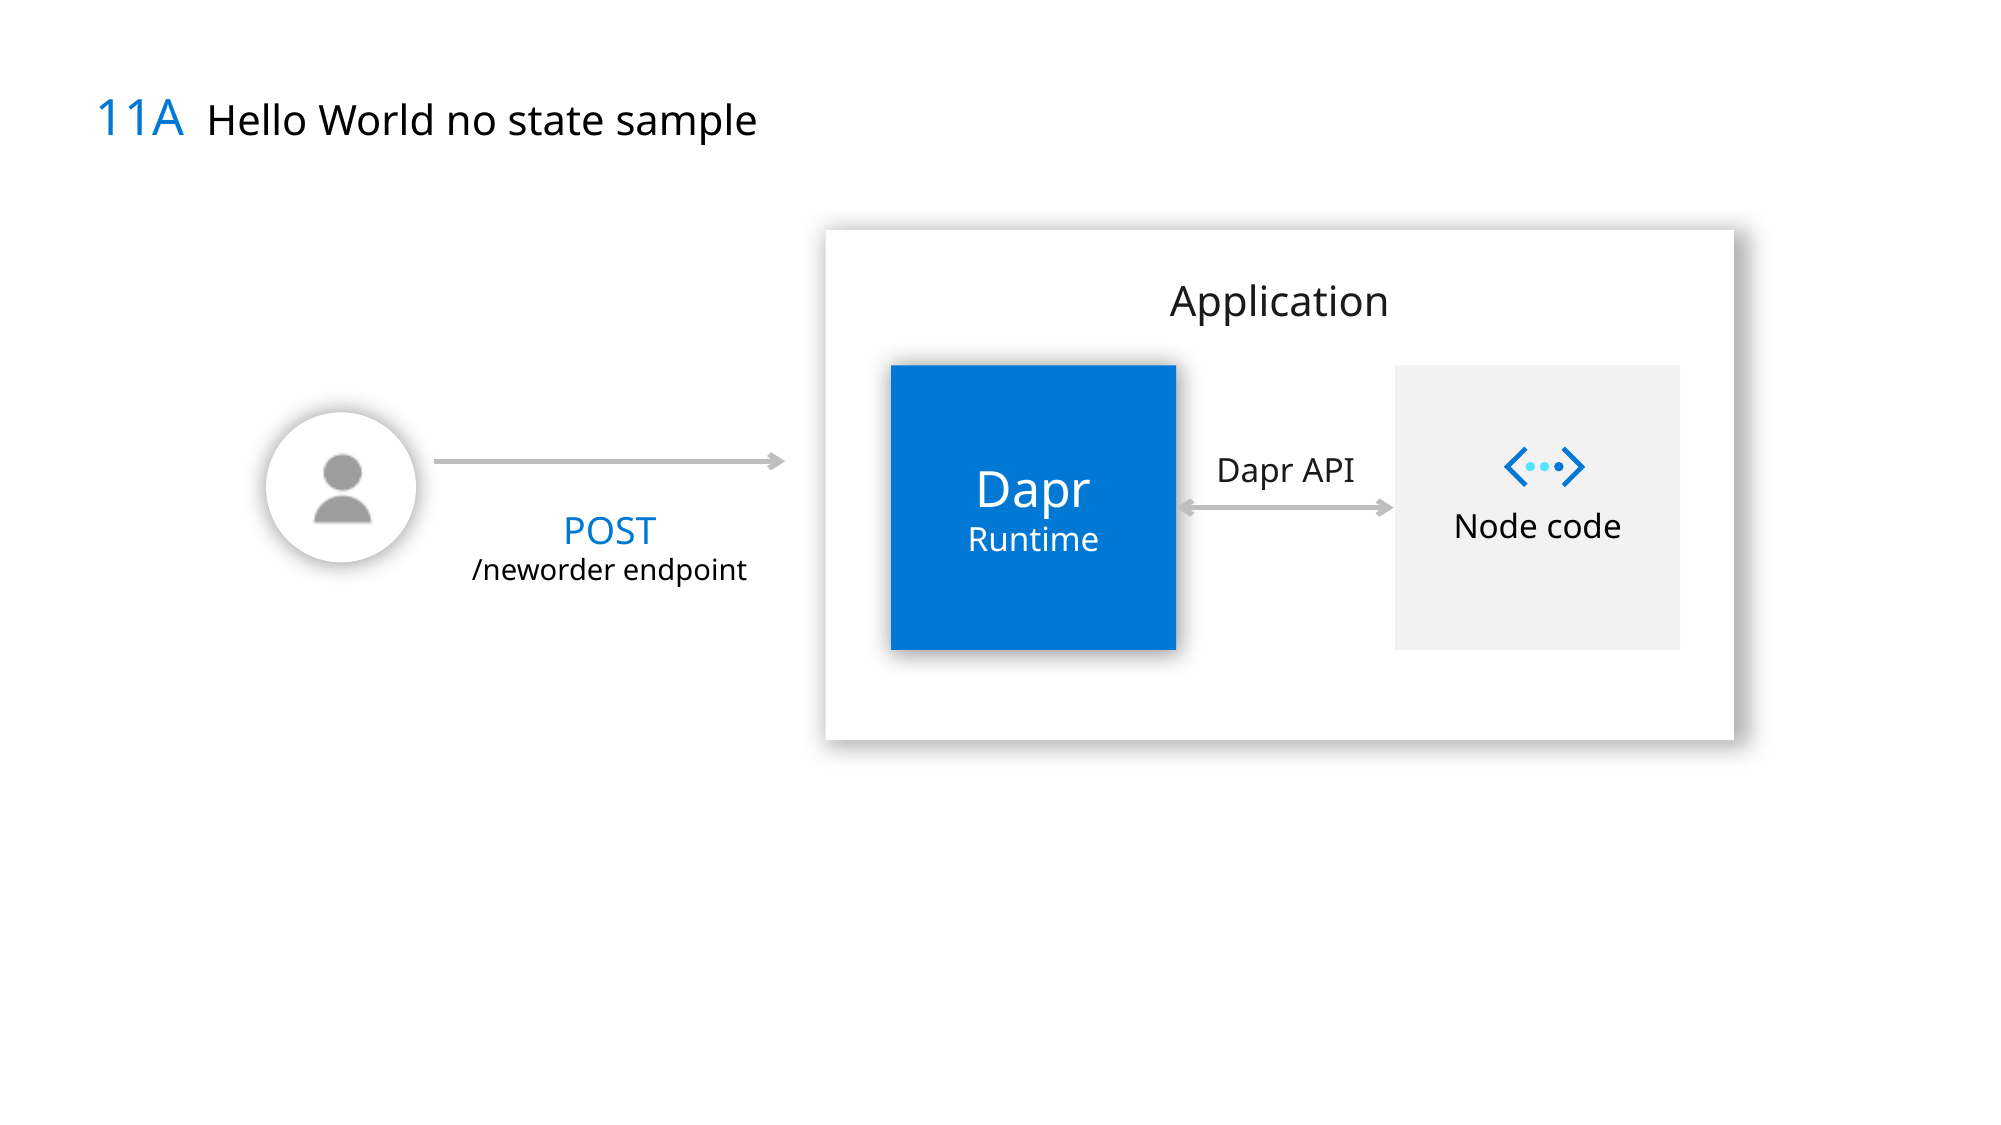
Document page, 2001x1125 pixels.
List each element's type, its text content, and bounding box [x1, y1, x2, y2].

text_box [265, 412, 786, 596]
title 11A Hello World no state sample [95, 75, 1000, 147]
text_box Dapr Runtime [891, 365, 1177, 650]
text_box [1394, 365, 1681, 651]
text_box Application [825, 229, 1735, 741]
text_box Dapr API [1200, 442, 1372, 497]
